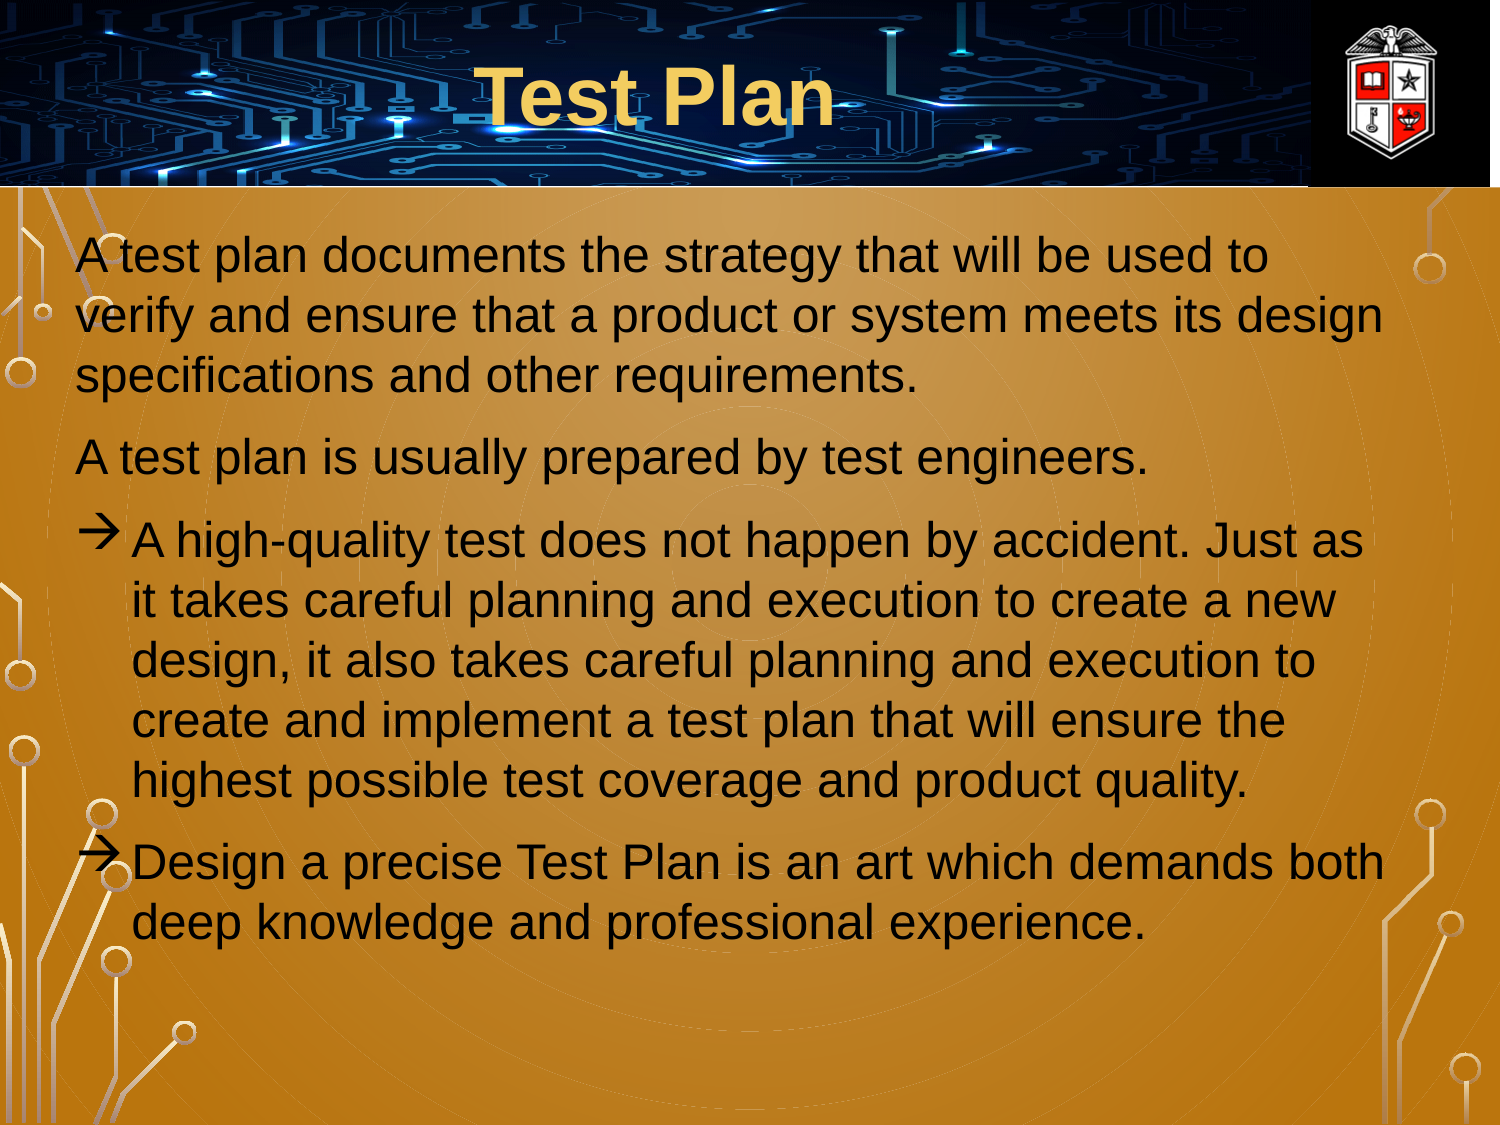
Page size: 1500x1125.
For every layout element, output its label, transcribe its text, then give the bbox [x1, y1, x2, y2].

text_box A test plan documents the strategy that will be used to verify and ensure that a product or system meets its design specifications and other requirements. A test plan is usually prepared by test engineers. A high-quality test does not happen by accident. Just as it takes careful planning and execution to create a new design, it also takes careful planning and execution to create and implement a test plan that will ensure the highest possible test coverage and product quality. Design a precise Test Plan is an art which demands both deep knowledge and professional experience. [60, 215, 1411, 1062]
picture [1308, 0, 1490, 187]
text_box Test Plan [0, 0, 1311, 186]
